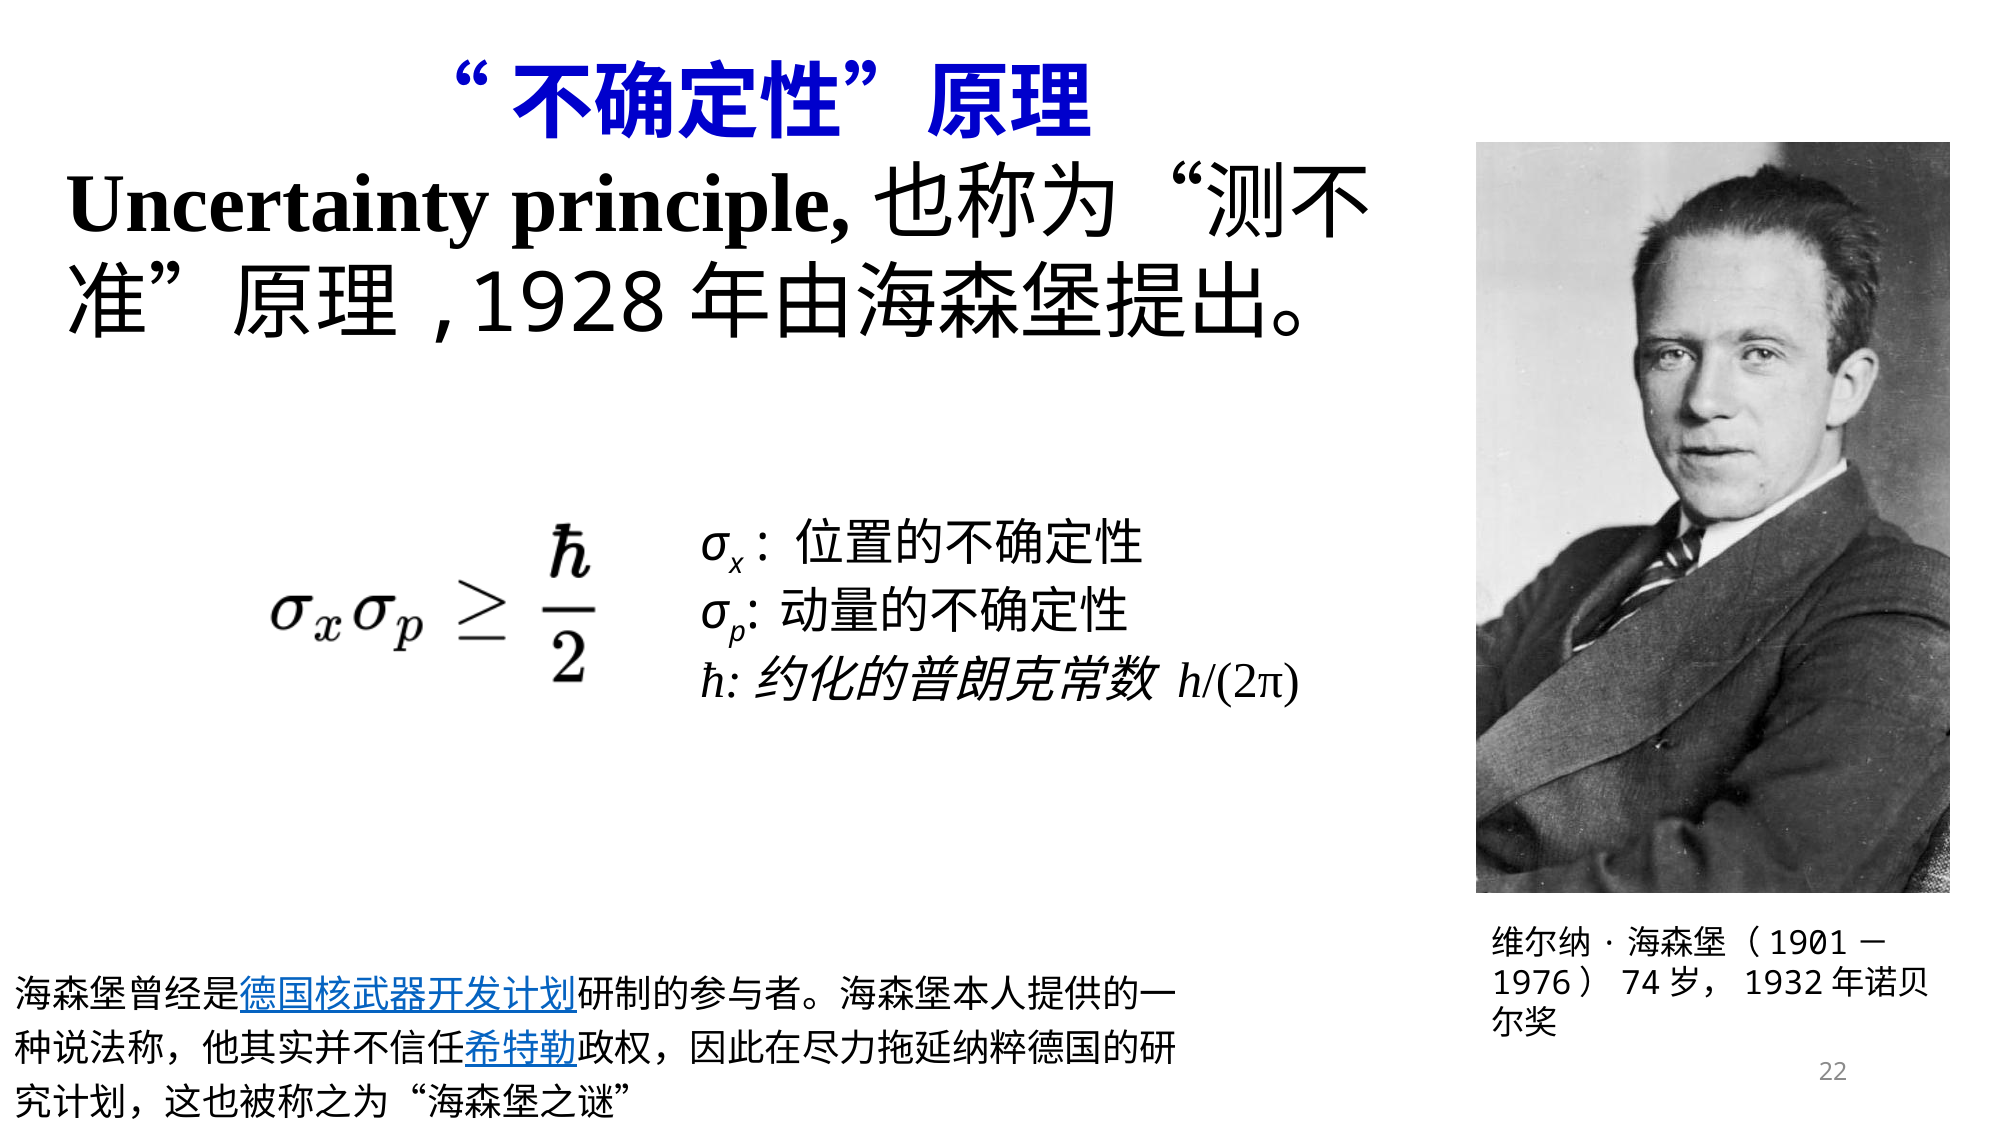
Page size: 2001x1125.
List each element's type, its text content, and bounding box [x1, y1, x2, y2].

text_box 海森堡曾经是德国核武器开发计划研制的参与者。海森堡本人提供的一种说法称，他其实并不信任希特勒政权，因此在尽力拖延纳粹德国的研究计划，这也被称之为“海森堡之谜” [0, 962, 1216, 1125]
text_box 维尔纳·海森堡（1901－1976）74岁，1932年诺贝尔奖 [1476, 914, 1950, 1049]
text_box σx : 位置的不确定性 σp: 动量的不确定性 ħ:约化的普朗克常数 h/(2π) [685, 503, 1315, 715]
picture [1476, 142, 1950, 893]
slide_number 22 [1412, 1042, 1863, 1103]
picture [268, 513, 644, 690]
text_box “不确定性”原理 Uncertainty principle,也称为“测不准”原理,1928年由海森堡提出。 [50, 40, 1450, 356]
